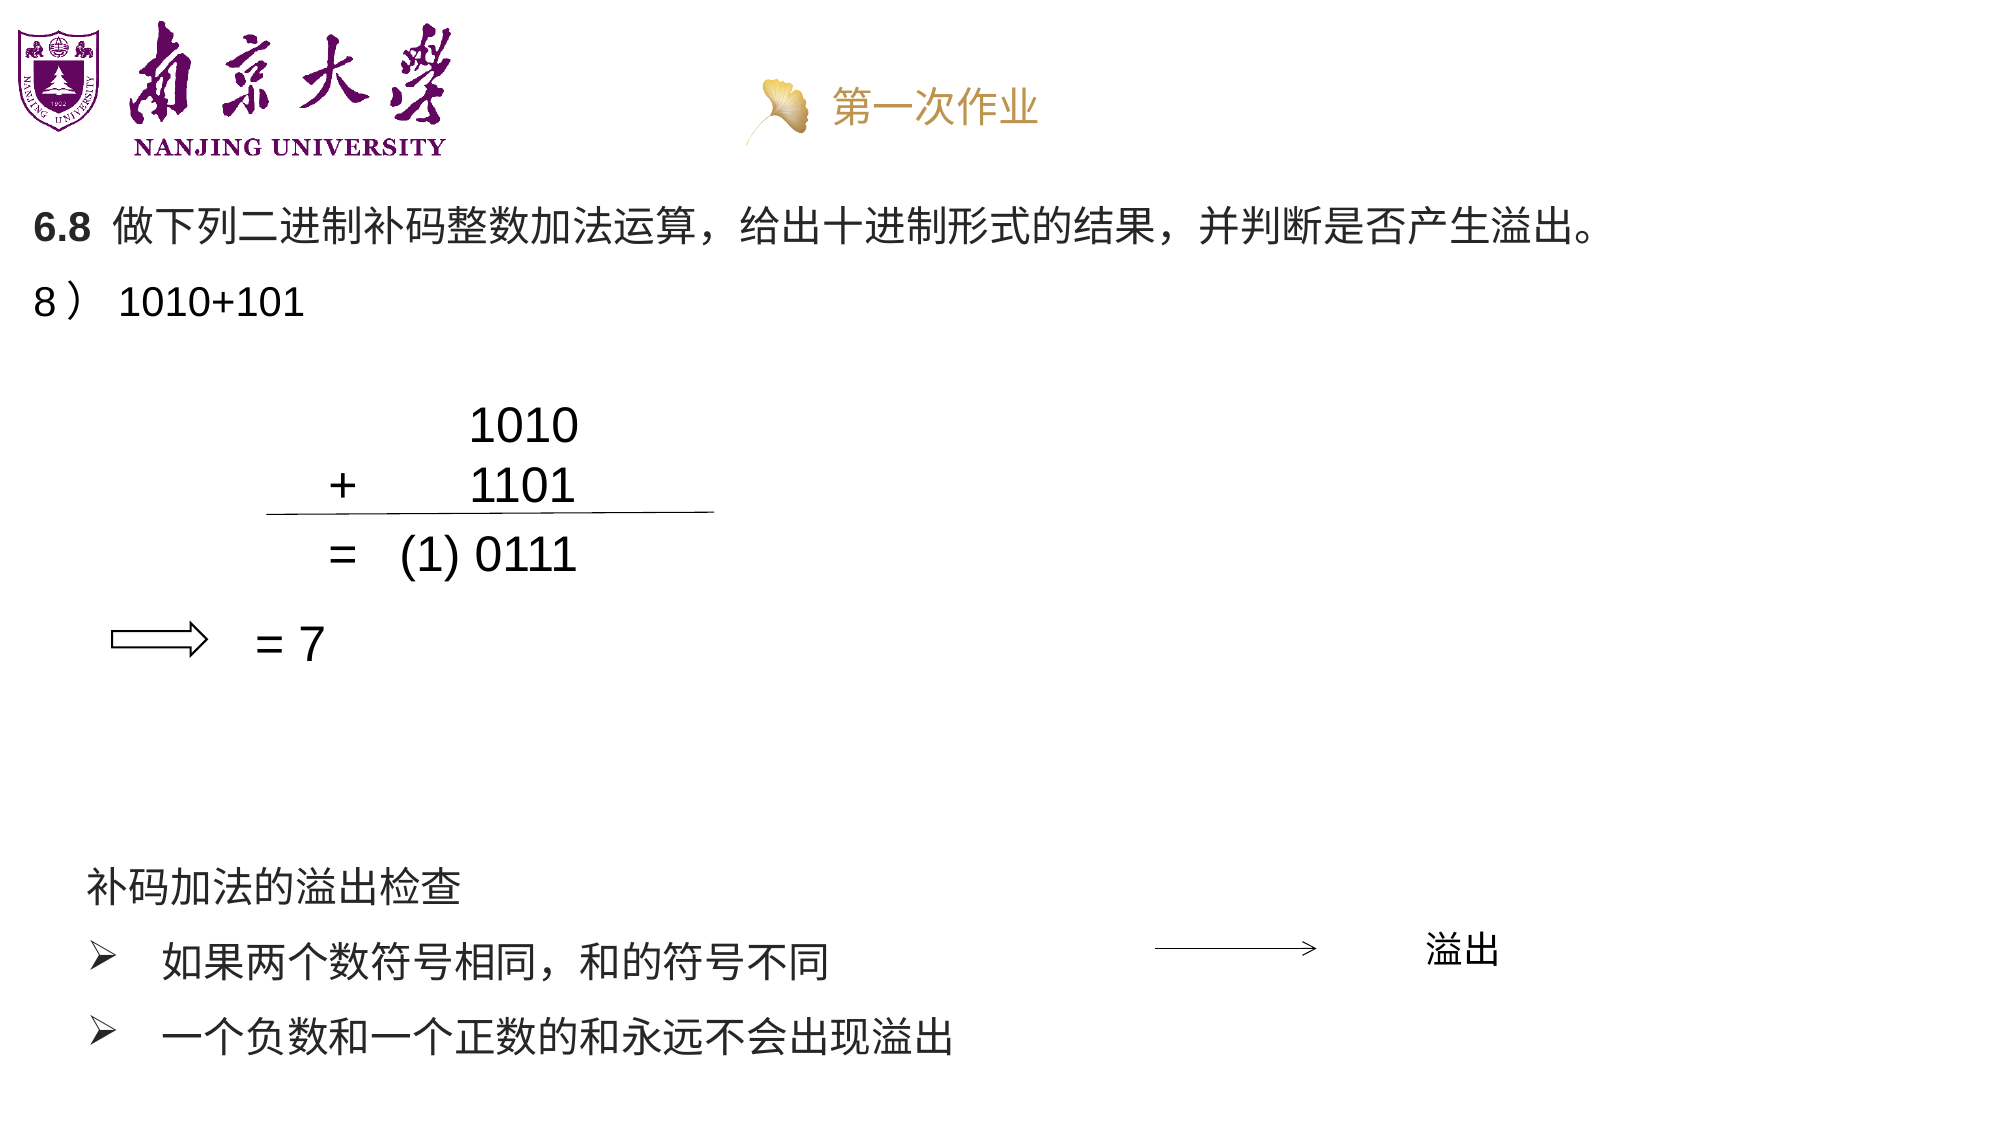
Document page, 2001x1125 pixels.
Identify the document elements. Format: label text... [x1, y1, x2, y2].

picture [18, 21, 451, 160]
text_box 溢出 [1411, 918, 1629, 978]
text_box 第一次作业 [816, 73, 1226, 139]
text_box = (1) 0111 [313, 514, 831, 596]
picture [731, 64, 830, 169]
text_box 8）1010+101 [18, 267, 660, 337]
text_box 1010 + 1101 [313, 385, 799, 514]
text_box 补码加法的溢出检查 如果两个数符号相同，和的符号不同 一个负数和一个正数的和永远不会出现溢出 [72, 840, 1073, 1068]
text_box = 7 [240, 603, 430, 675]
text_box 6.8 做下列二进制补码整数加法运算，给出十进制形式的结果，并判断是否产生溢出。 [18, 169, 1971, 258]
text_box [111, 620, 209, 659]
